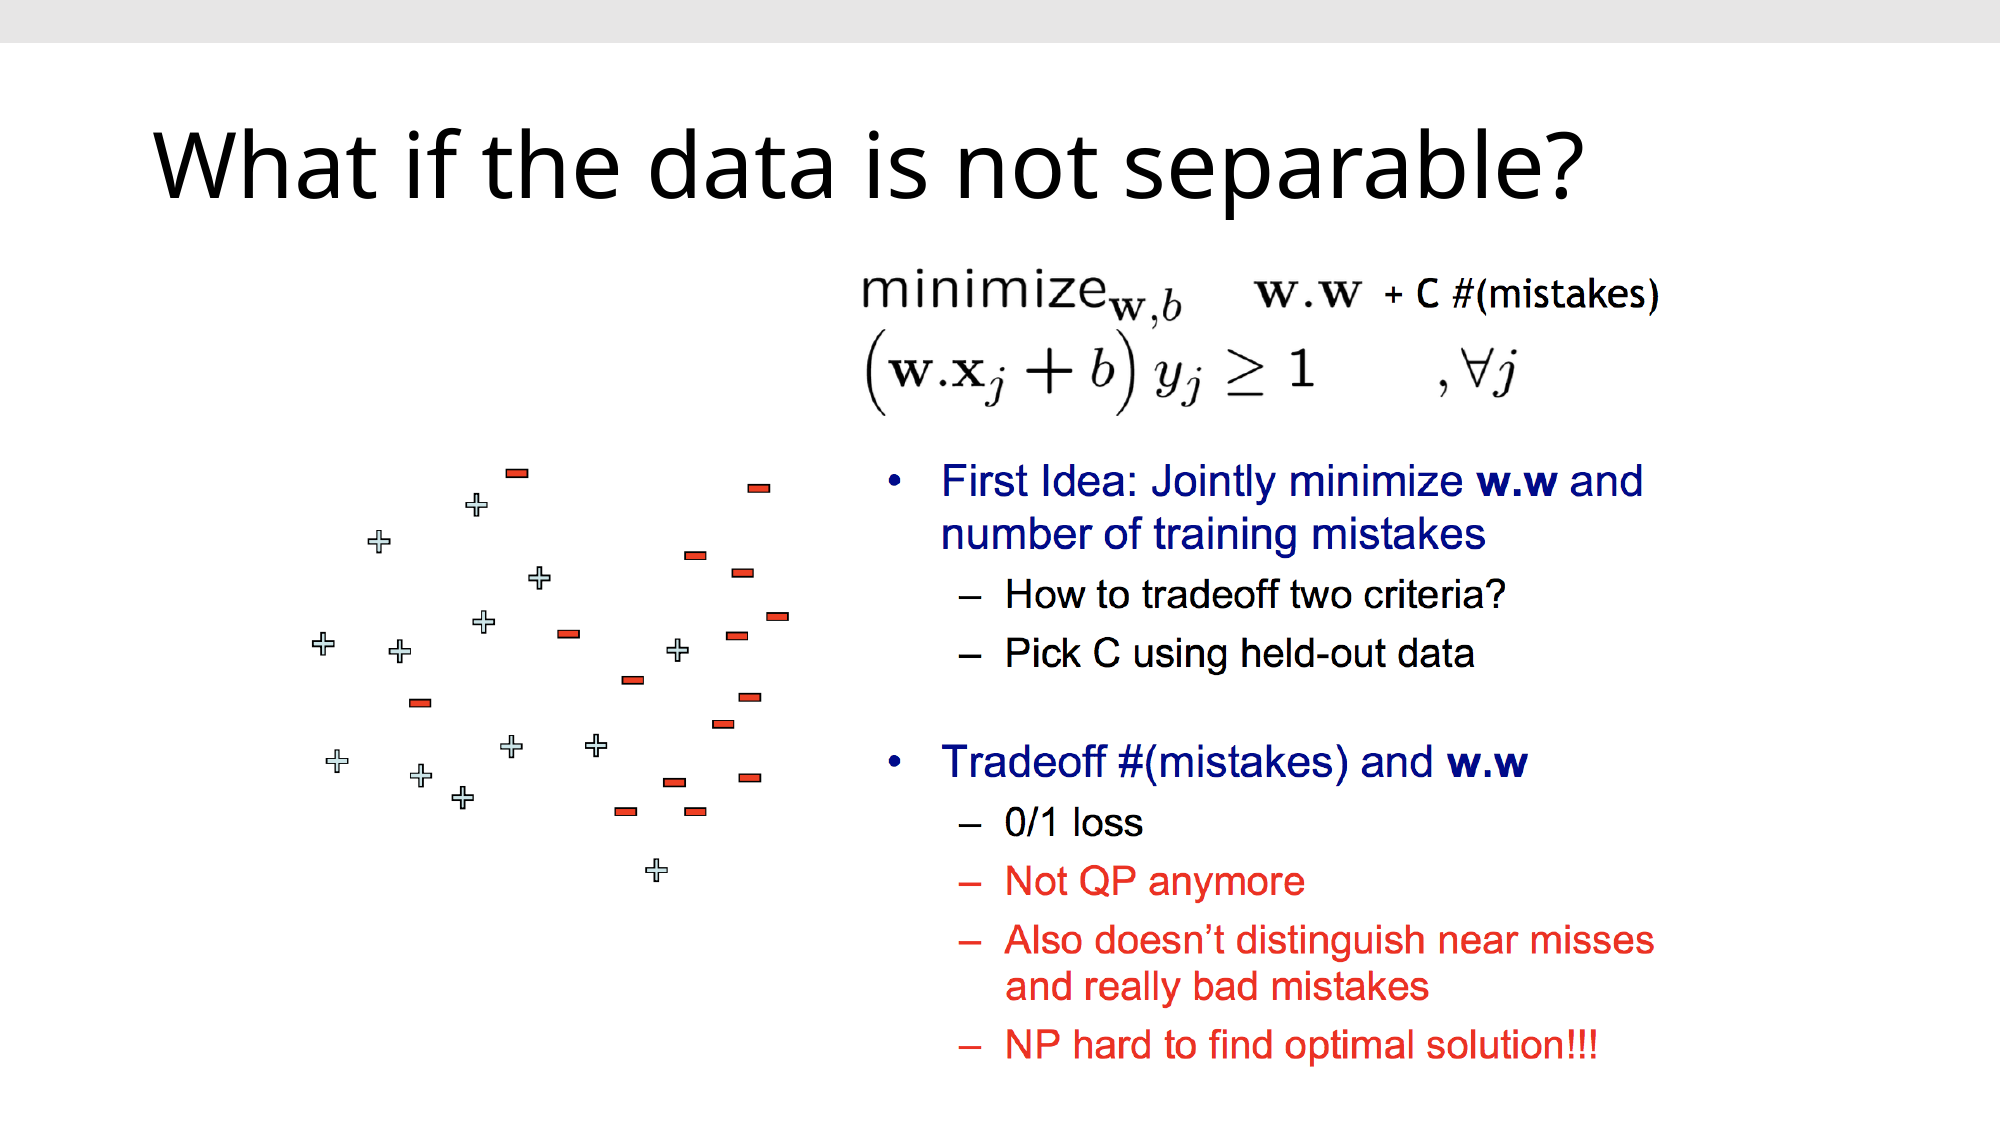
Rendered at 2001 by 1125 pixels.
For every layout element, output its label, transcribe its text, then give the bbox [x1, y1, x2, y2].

text_box [0, 0, 2000, 44]
title What if the data is not separable? [137, 59, 1863, 278]
picture [239, 231, 1761, 1125]
